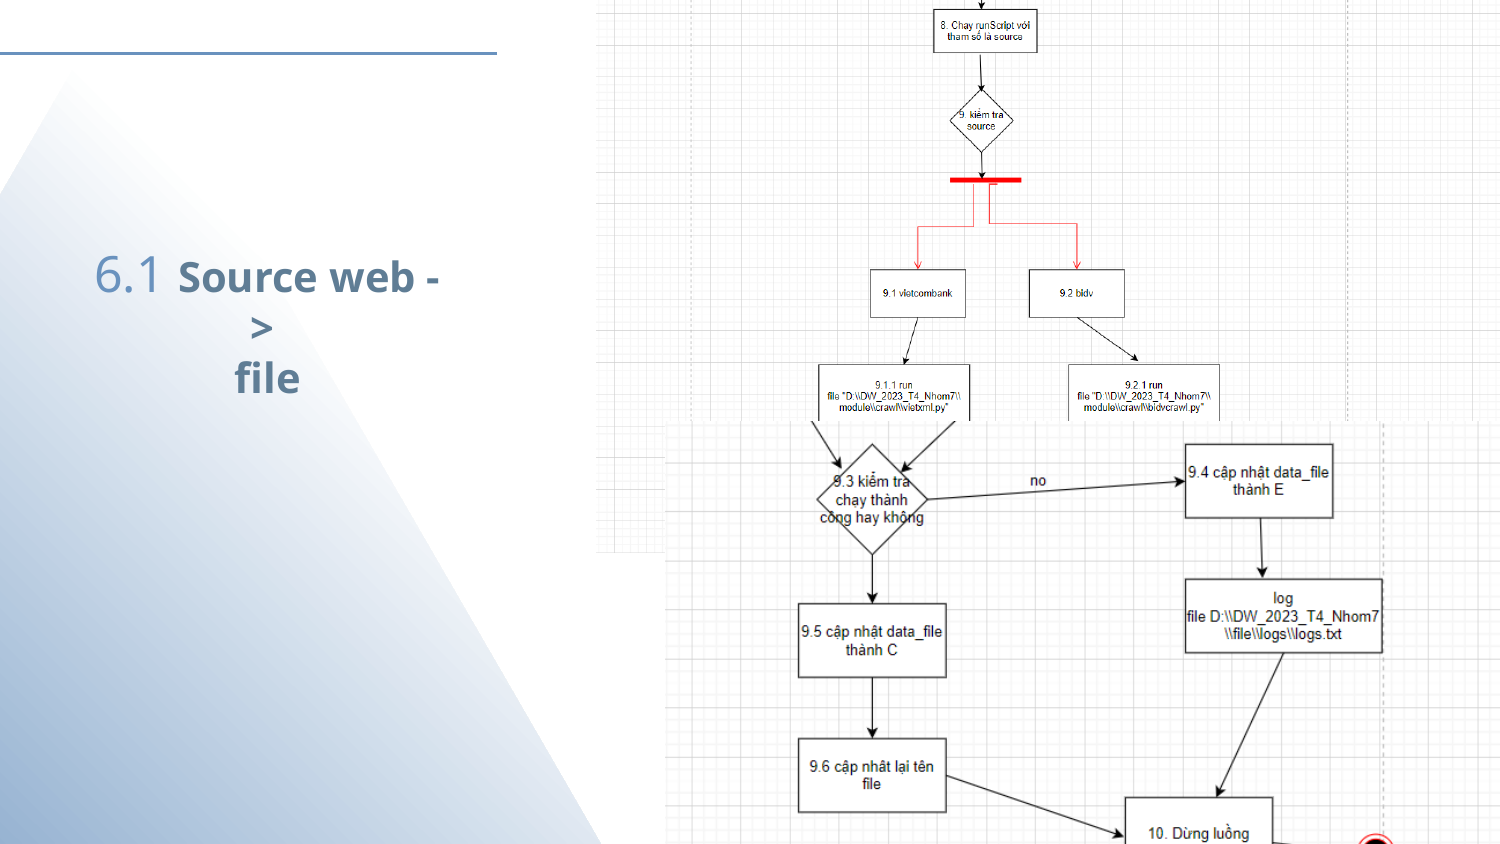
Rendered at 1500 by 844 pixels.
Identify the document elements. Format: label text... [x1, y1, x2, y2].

picture [596, 0, 1500, 844]
title 6.1 Source web -> file [67, 217, 468, 428]
